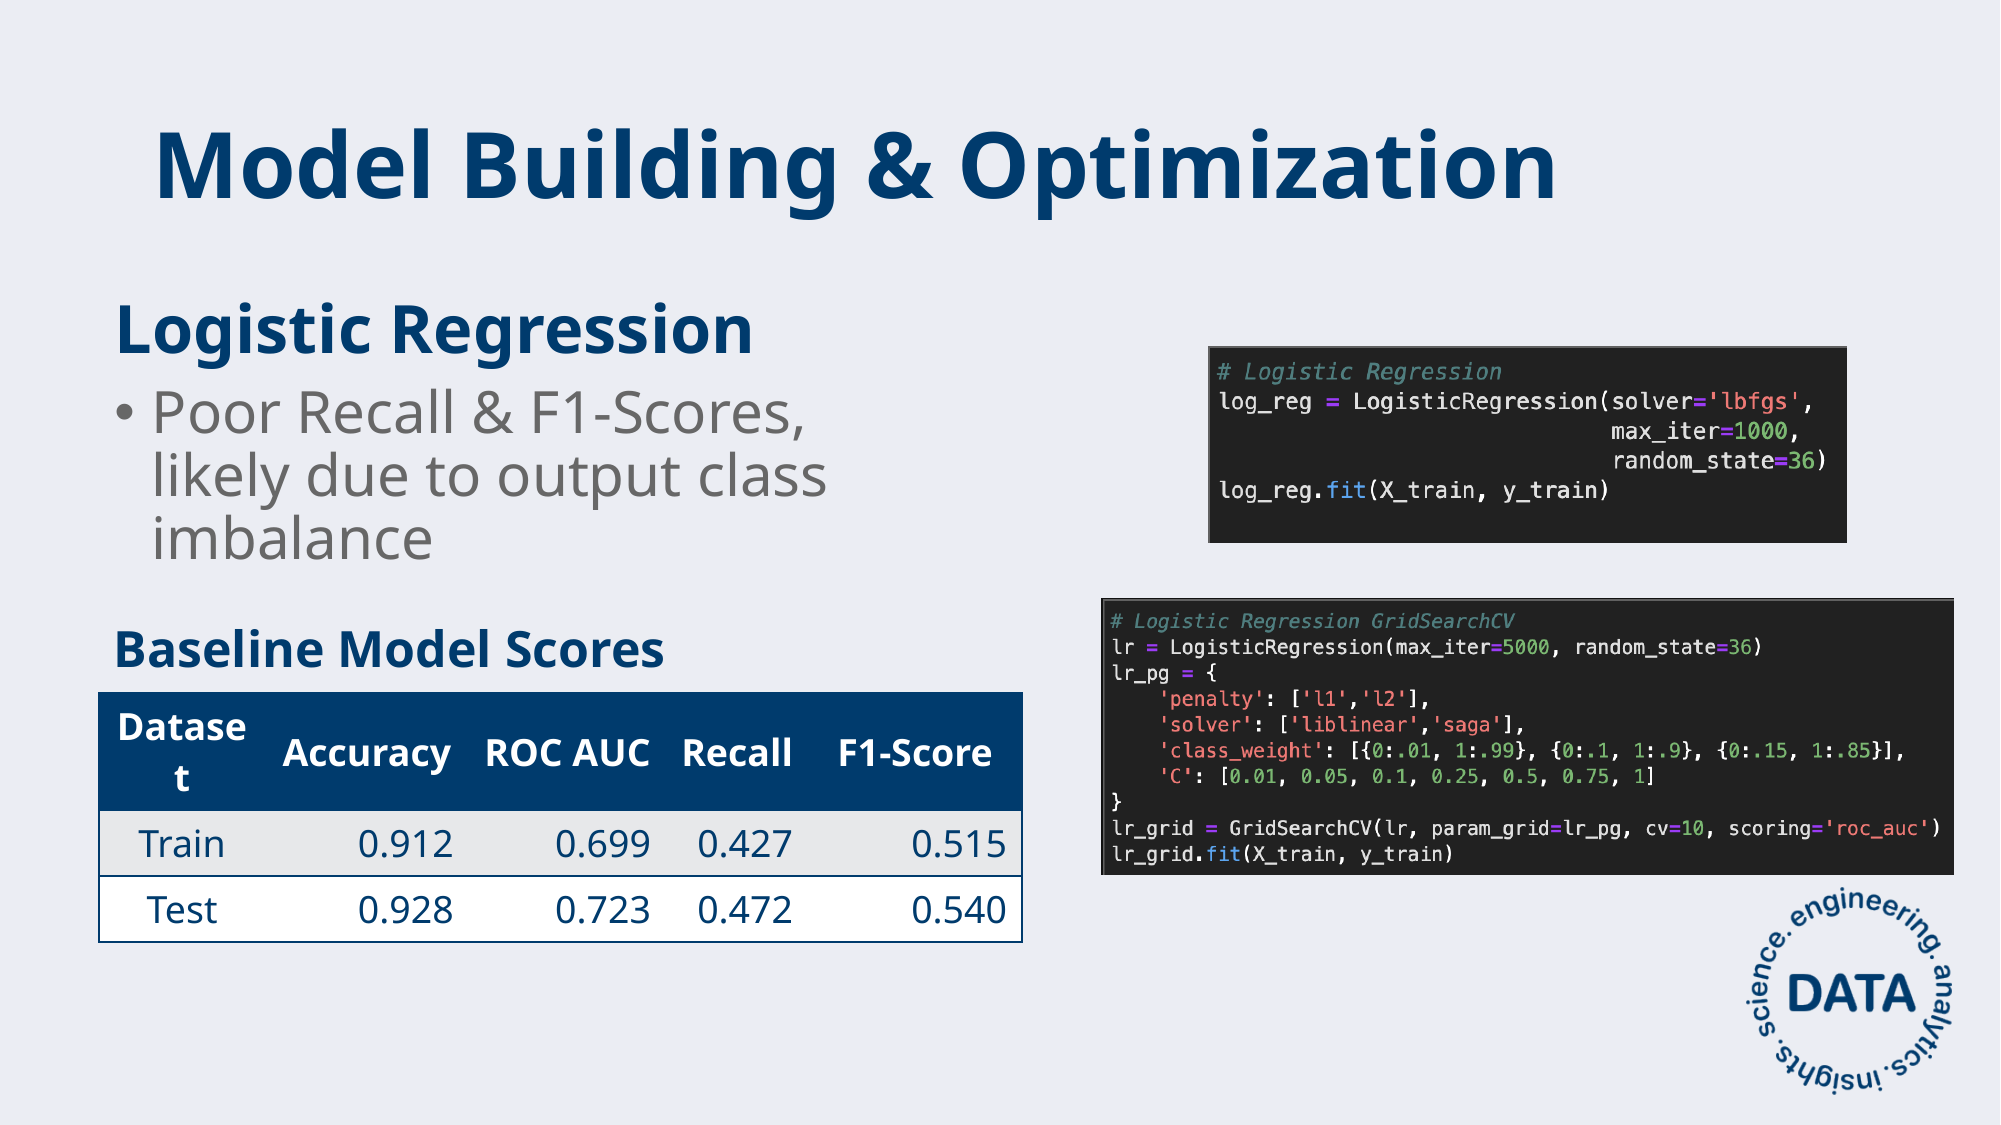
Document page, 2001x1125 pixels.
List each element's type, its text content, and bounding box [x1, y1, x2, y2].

title Model Building & Optimization [137, 59, 1863, 278]
table_cell 0.515 [808, 811, 1021, 875]
text_box Baseline Model Scores [98, 617, 1014, 685]
table_cell 0.928 [265, 877, 469, 941]
table_cell 0.427 [666, 811, 808, 875]
table_cell 0.912 [265, 811, 469, 875]
table_header F1-Score [808, 694, 1021, 809]
table_header Accuracy [265, 694, 469, 809]
table_cell Train [100, 811, 265, 875]
table_header Recall [666, 694, 808, 809]
table_cell 0.540 [808, 877, 1021, 941]
table_cell 0.723 [469, 877, 666, 941]
table_cell 0.472 [666, 877, 808, 941]
table_header Dataset [100, 694, 265, 809]
table_header ROC AUC [469, 694, 666, 809]
list Logistic Regression [99, 275, 946, 375]
picture [1208, 346, 1847, 543]
list Poor Recall & F1-Scores, likely due to output class imbalance [99, 375, 946, 617]
table_cell Test [100, 877, 265, 941]
table_cell 0.699 [469, 811, 666, 875]
picture [1746, 887, 1952, 1095]
picture [1100, 598, 1954, 875]
